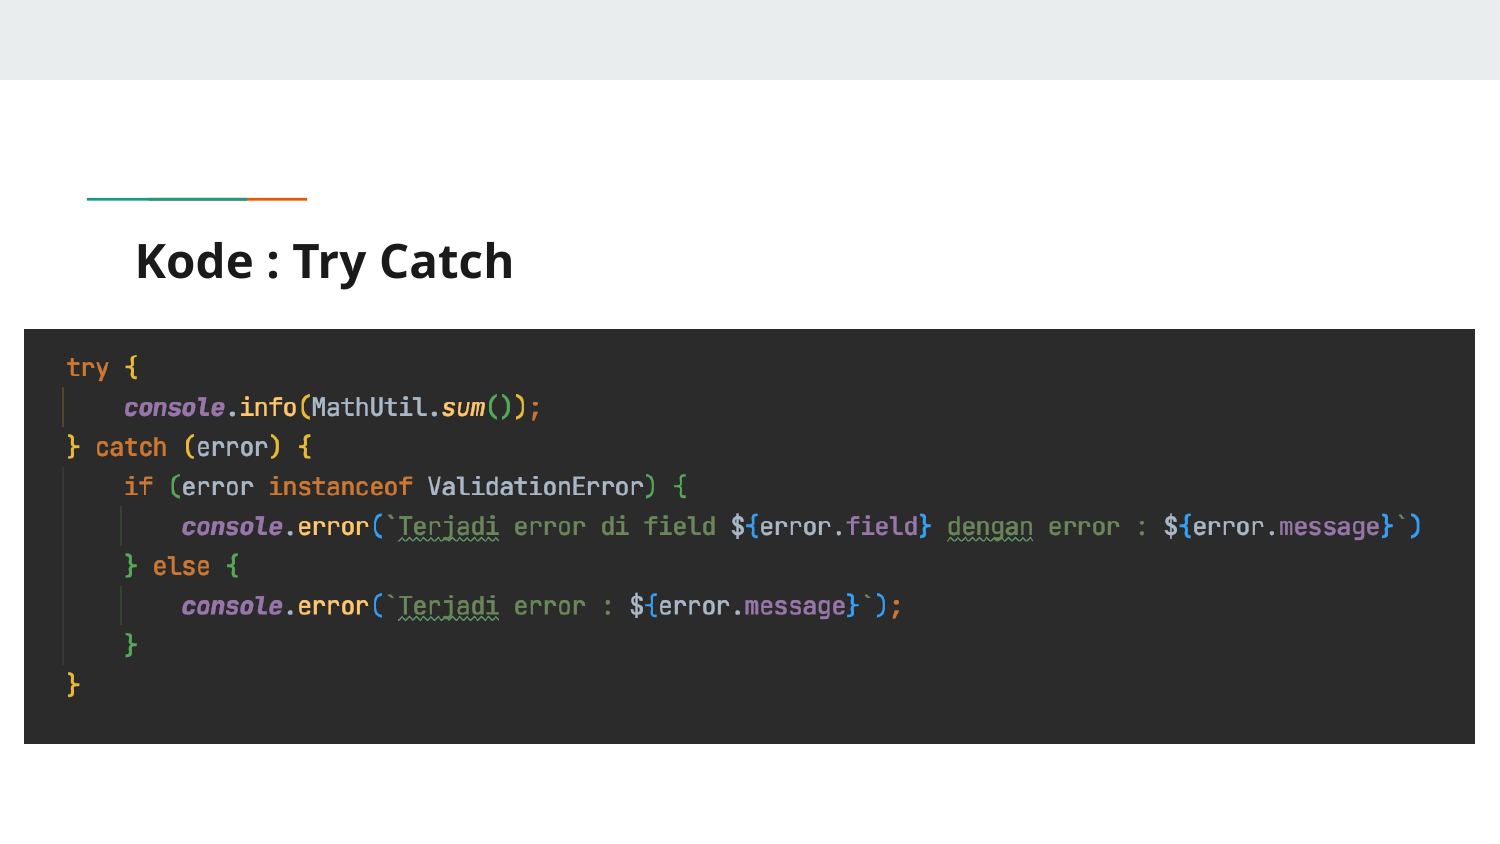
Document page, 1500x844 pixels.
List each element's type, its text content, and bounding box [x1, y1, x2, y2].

title Kode : Try Catch [119, 216, 1381, 305]
picture [24, 328, 1476, 745]
